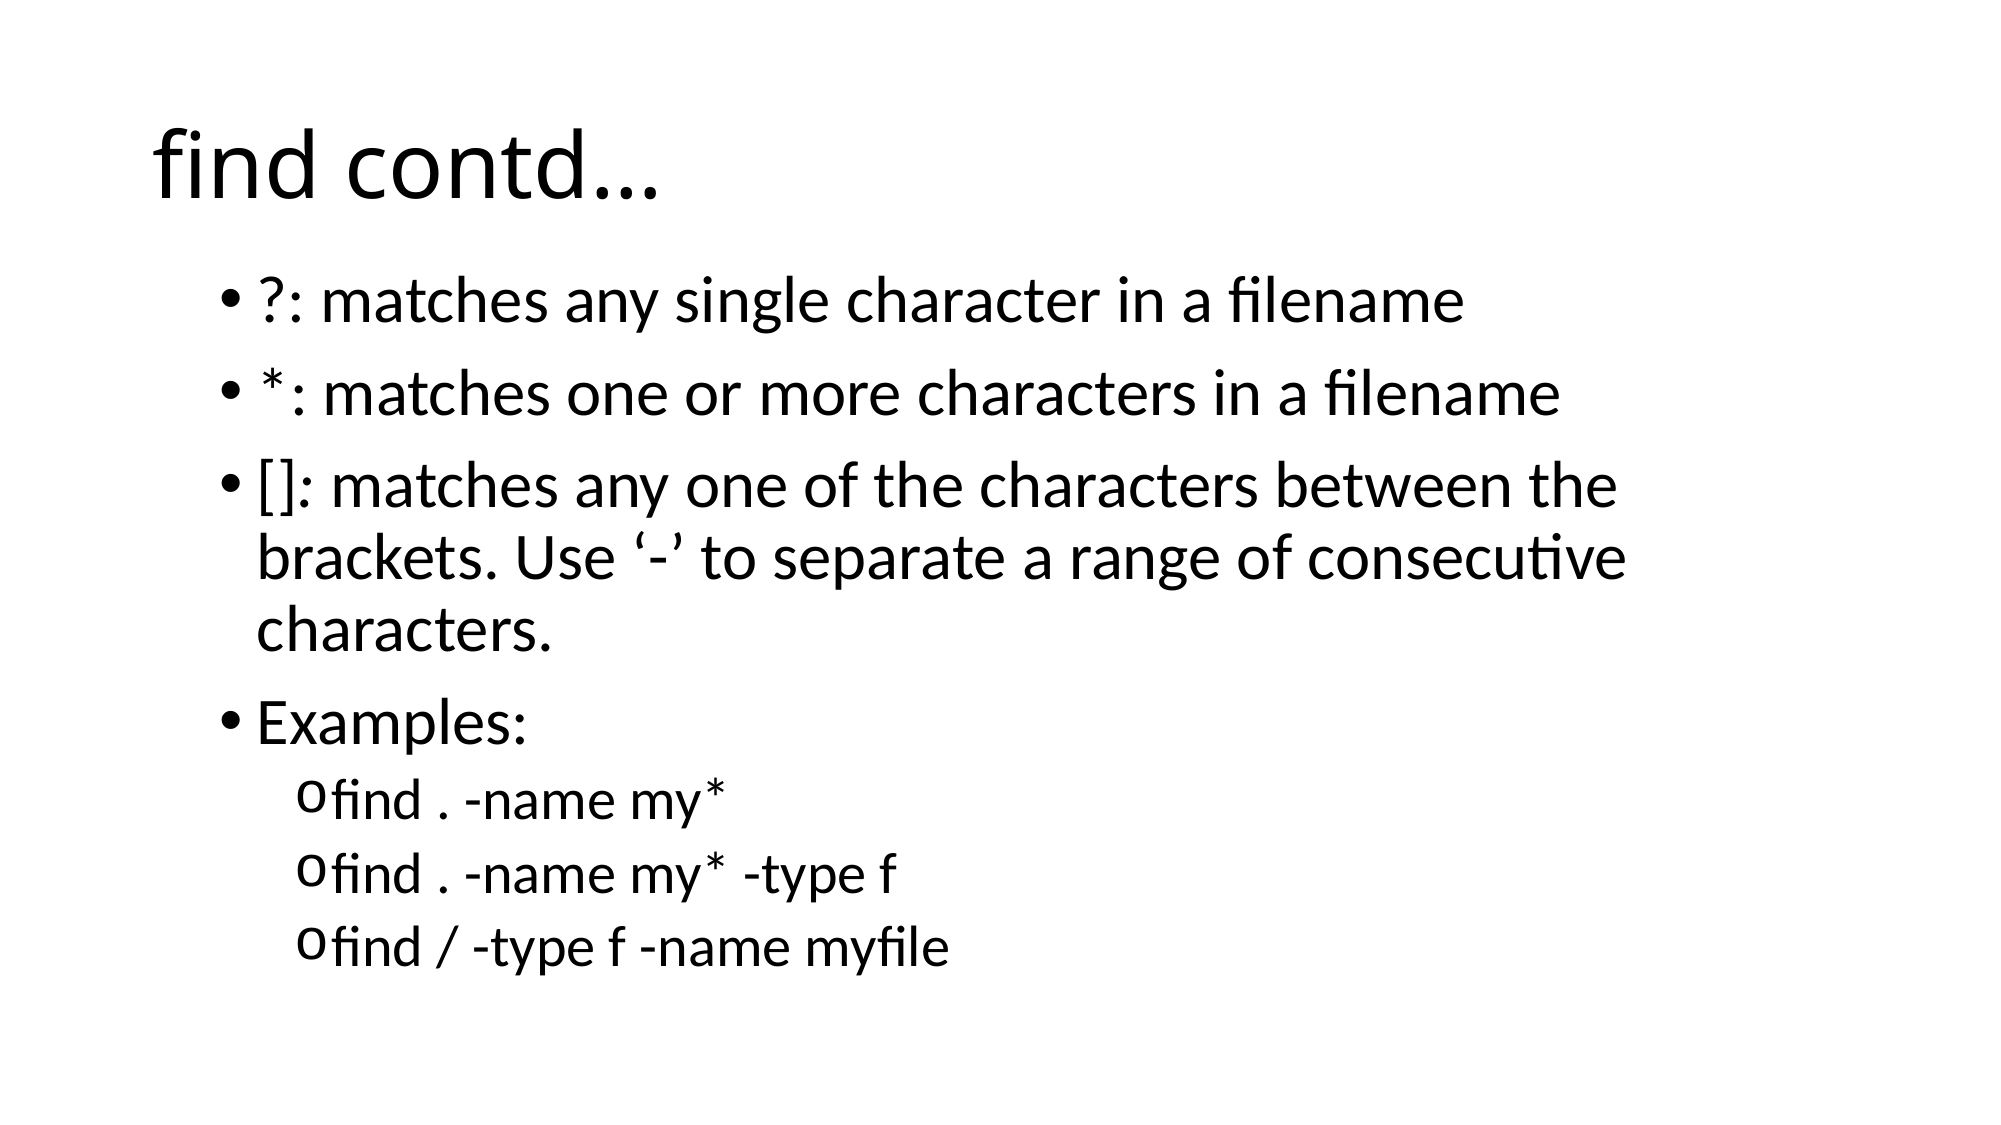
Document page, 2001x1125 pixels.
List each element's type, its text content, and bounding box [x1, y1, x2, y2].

title find contd… [137, 59, 1863, 278]
list ?: matches any single character in a filename *: matches one or more characters in a filename []: matches any one of the characters between the brackets. Use ‘-’ to separate a range of consecutive characters. Examples: find . -name my* find . -name my* -type f find / -type f -name myfile [204, 257, 1734, 945]
